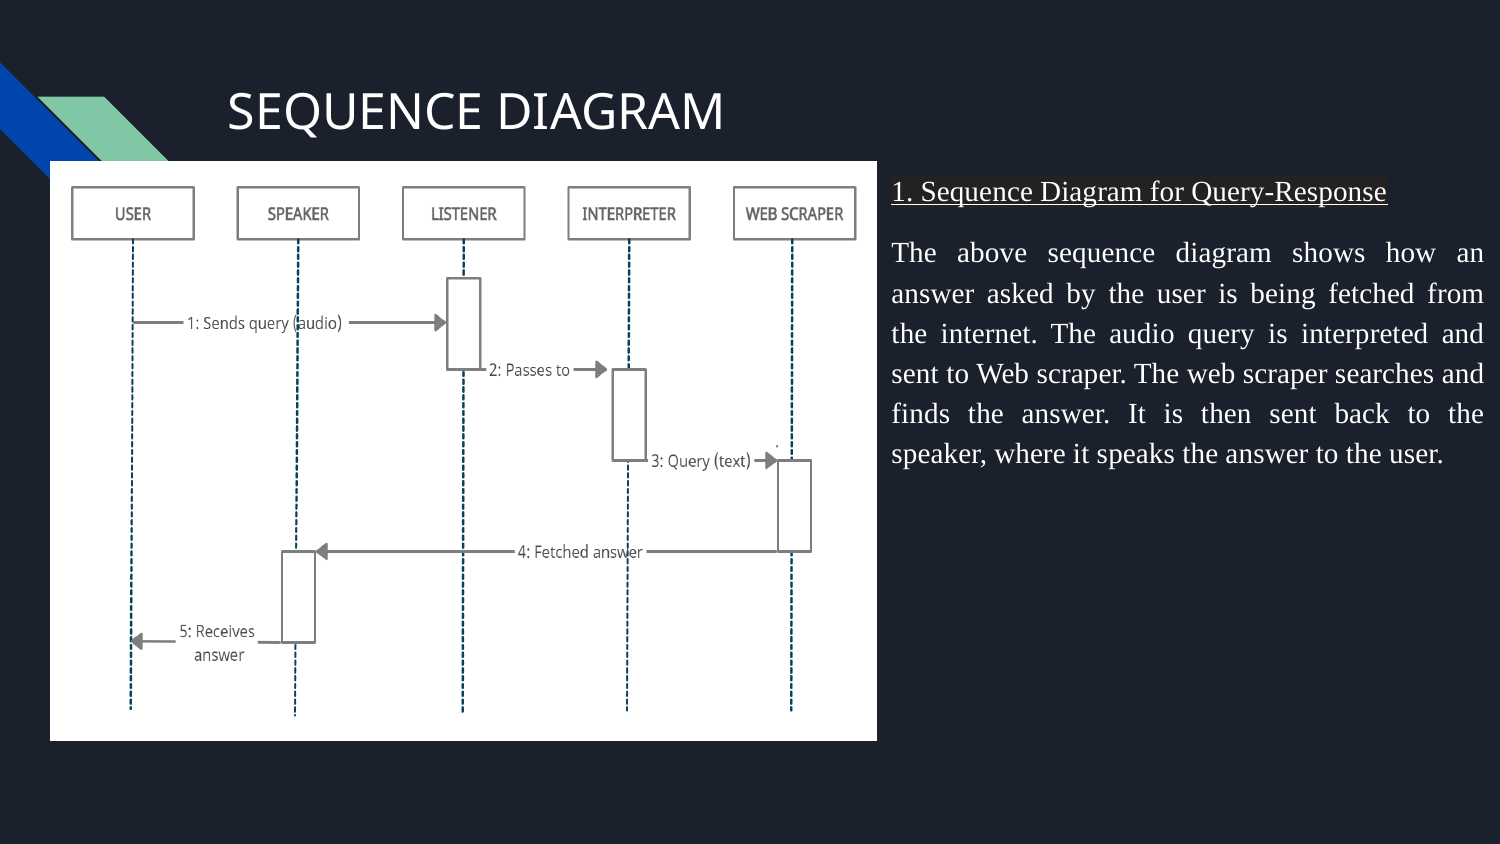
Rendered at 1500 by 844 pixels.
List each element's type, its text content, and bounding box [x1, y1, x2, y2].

picture [49, 161, 877, 741]
title SEQUENCE DIAGRAM [212, 64, 1368, 161]
list 1. Sequence Diagram for Query-Response The above sequence diagram shows how an answer asked by the user is being fetched from the internet. The audio query is interpreted and sent to Web scraper. The web scraper searches and finds the answer. It is then sent back to the speaker, where it speaks the answer to the user. [876, 152, 1500, 741]
